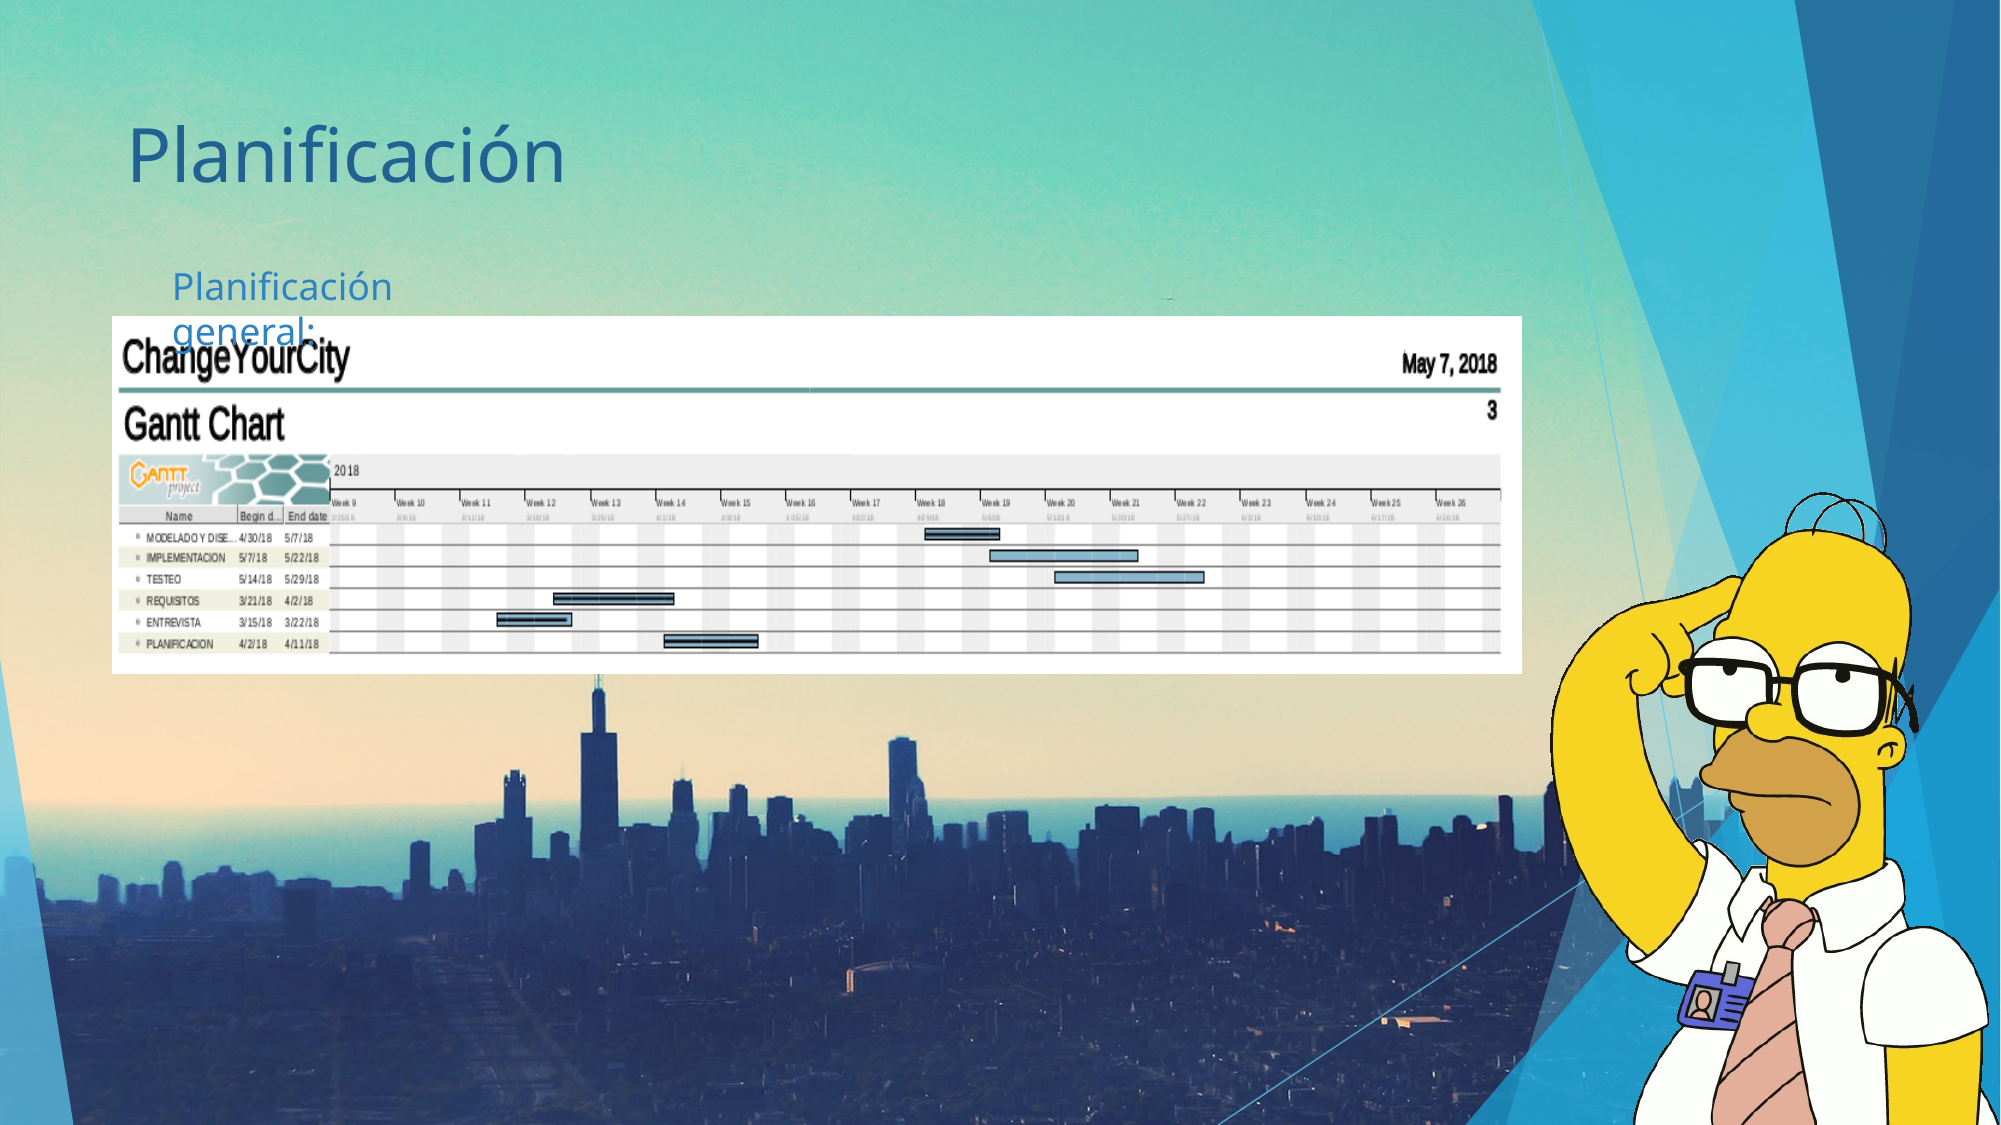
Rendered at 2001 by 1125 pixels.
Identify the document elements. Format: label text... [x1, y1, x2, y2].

text_box Planificación general: [156, 255, 557, 314]
title Planificación [111, 99, 1522, 315]
picture [0, 0, 2001, 1125]
